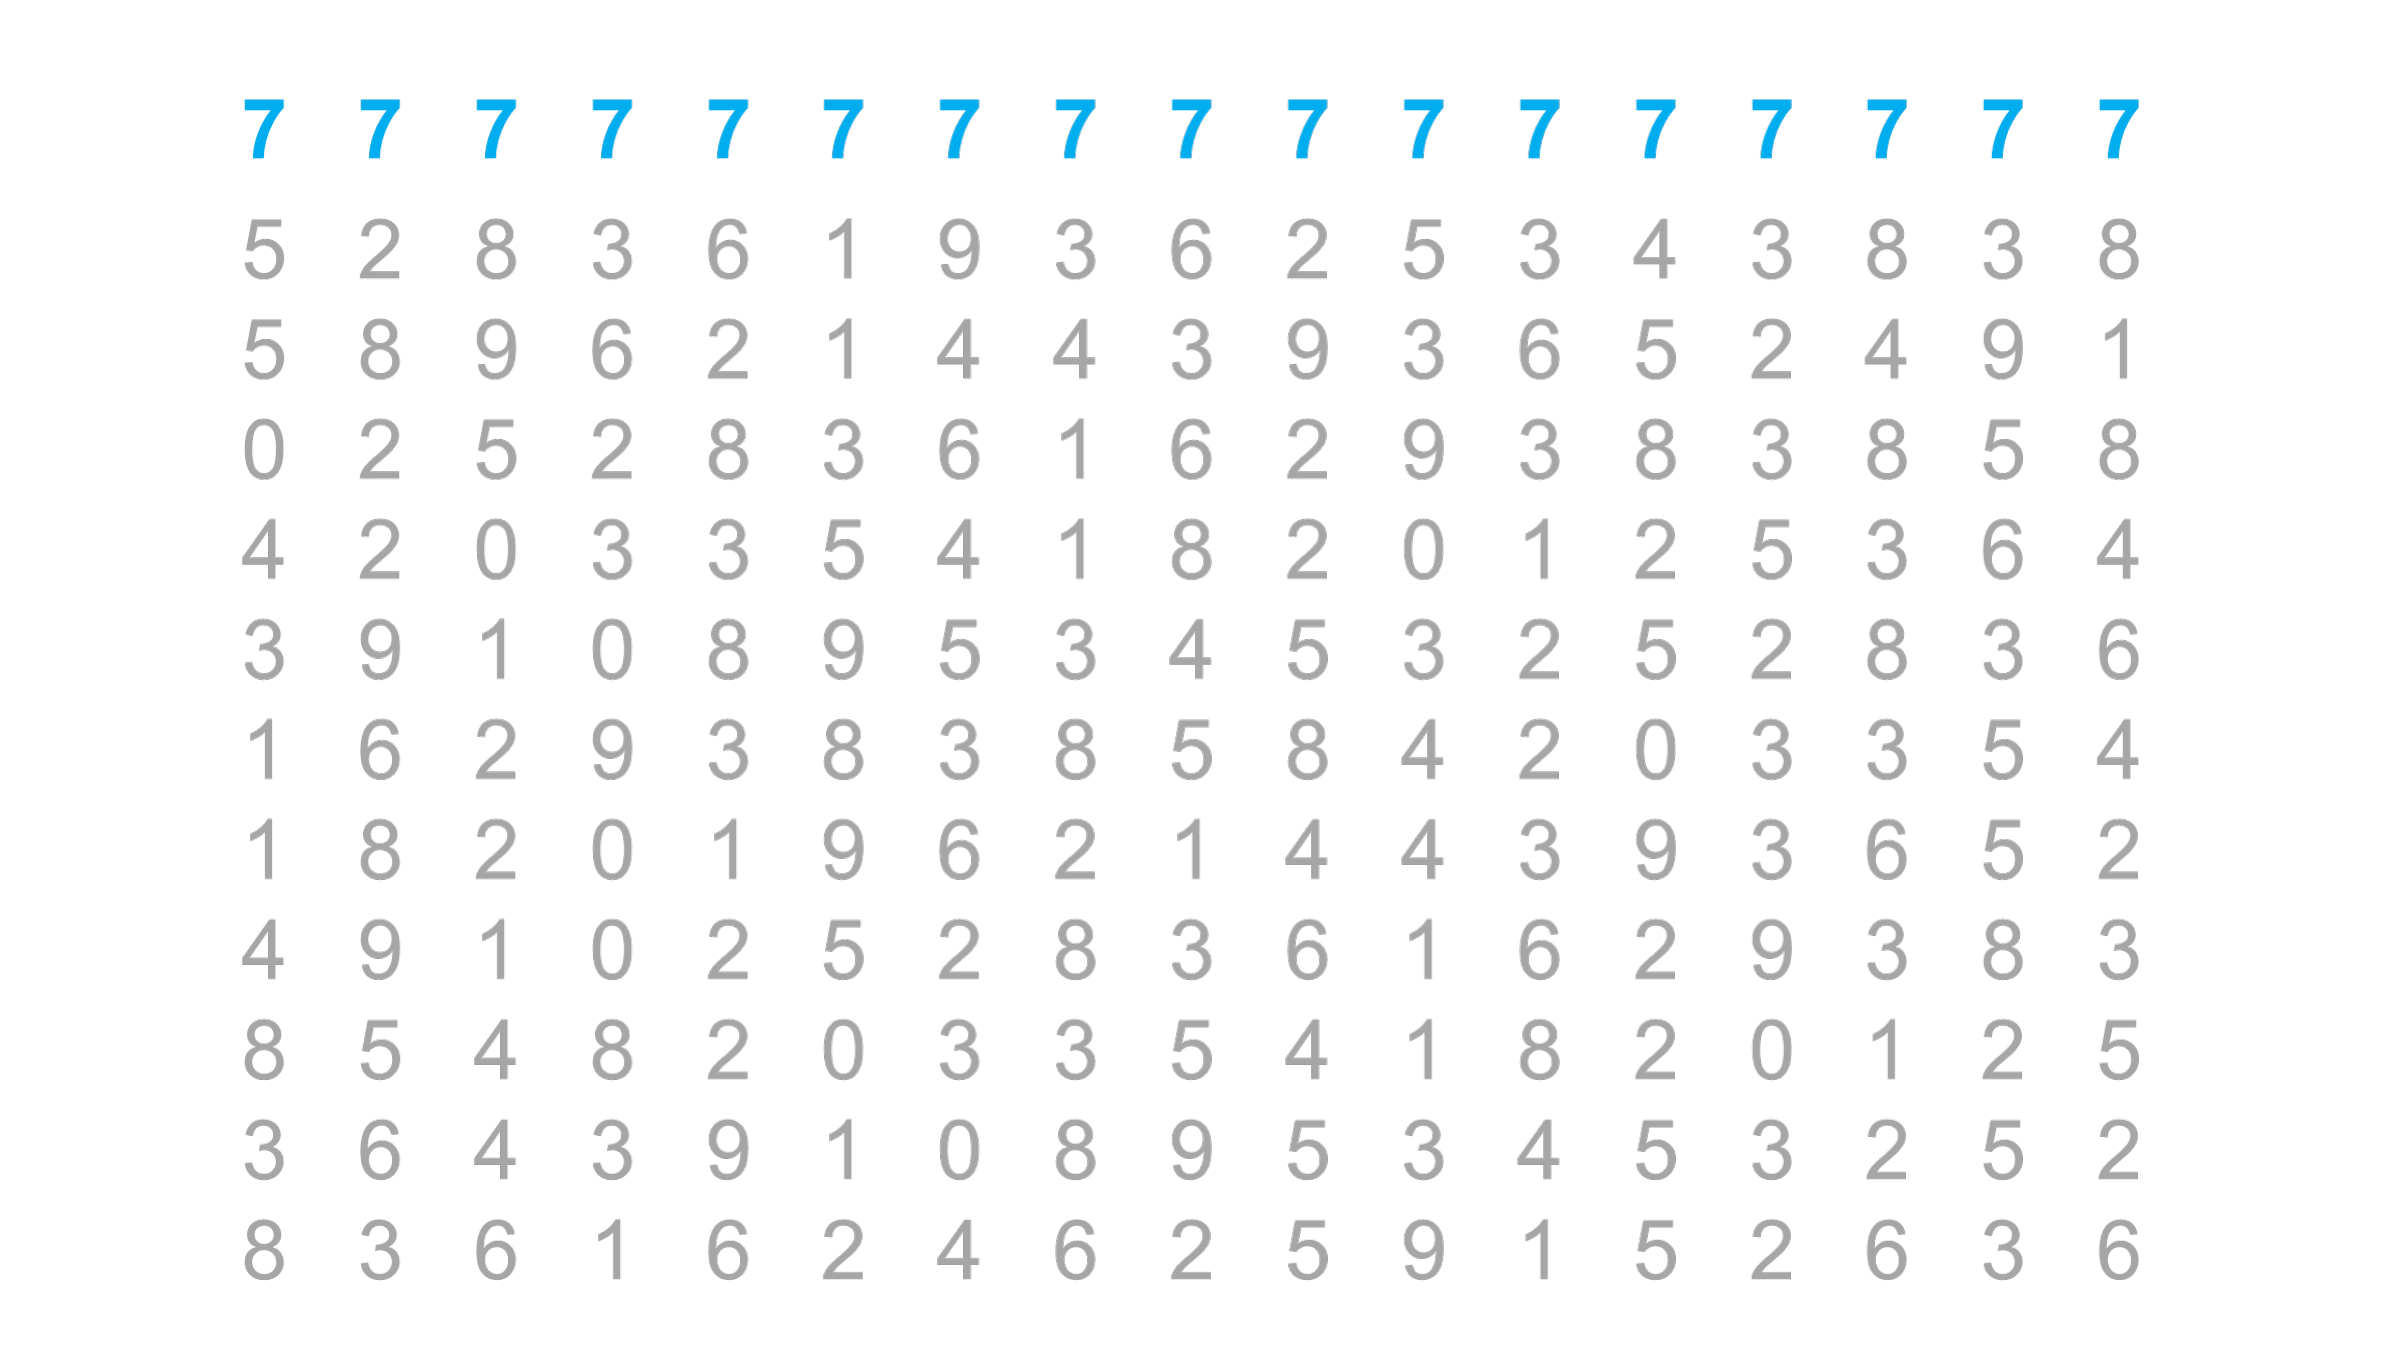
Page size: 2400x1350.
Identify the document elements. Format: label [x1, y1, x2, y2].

picture [191, 52, 2264, 1349]
